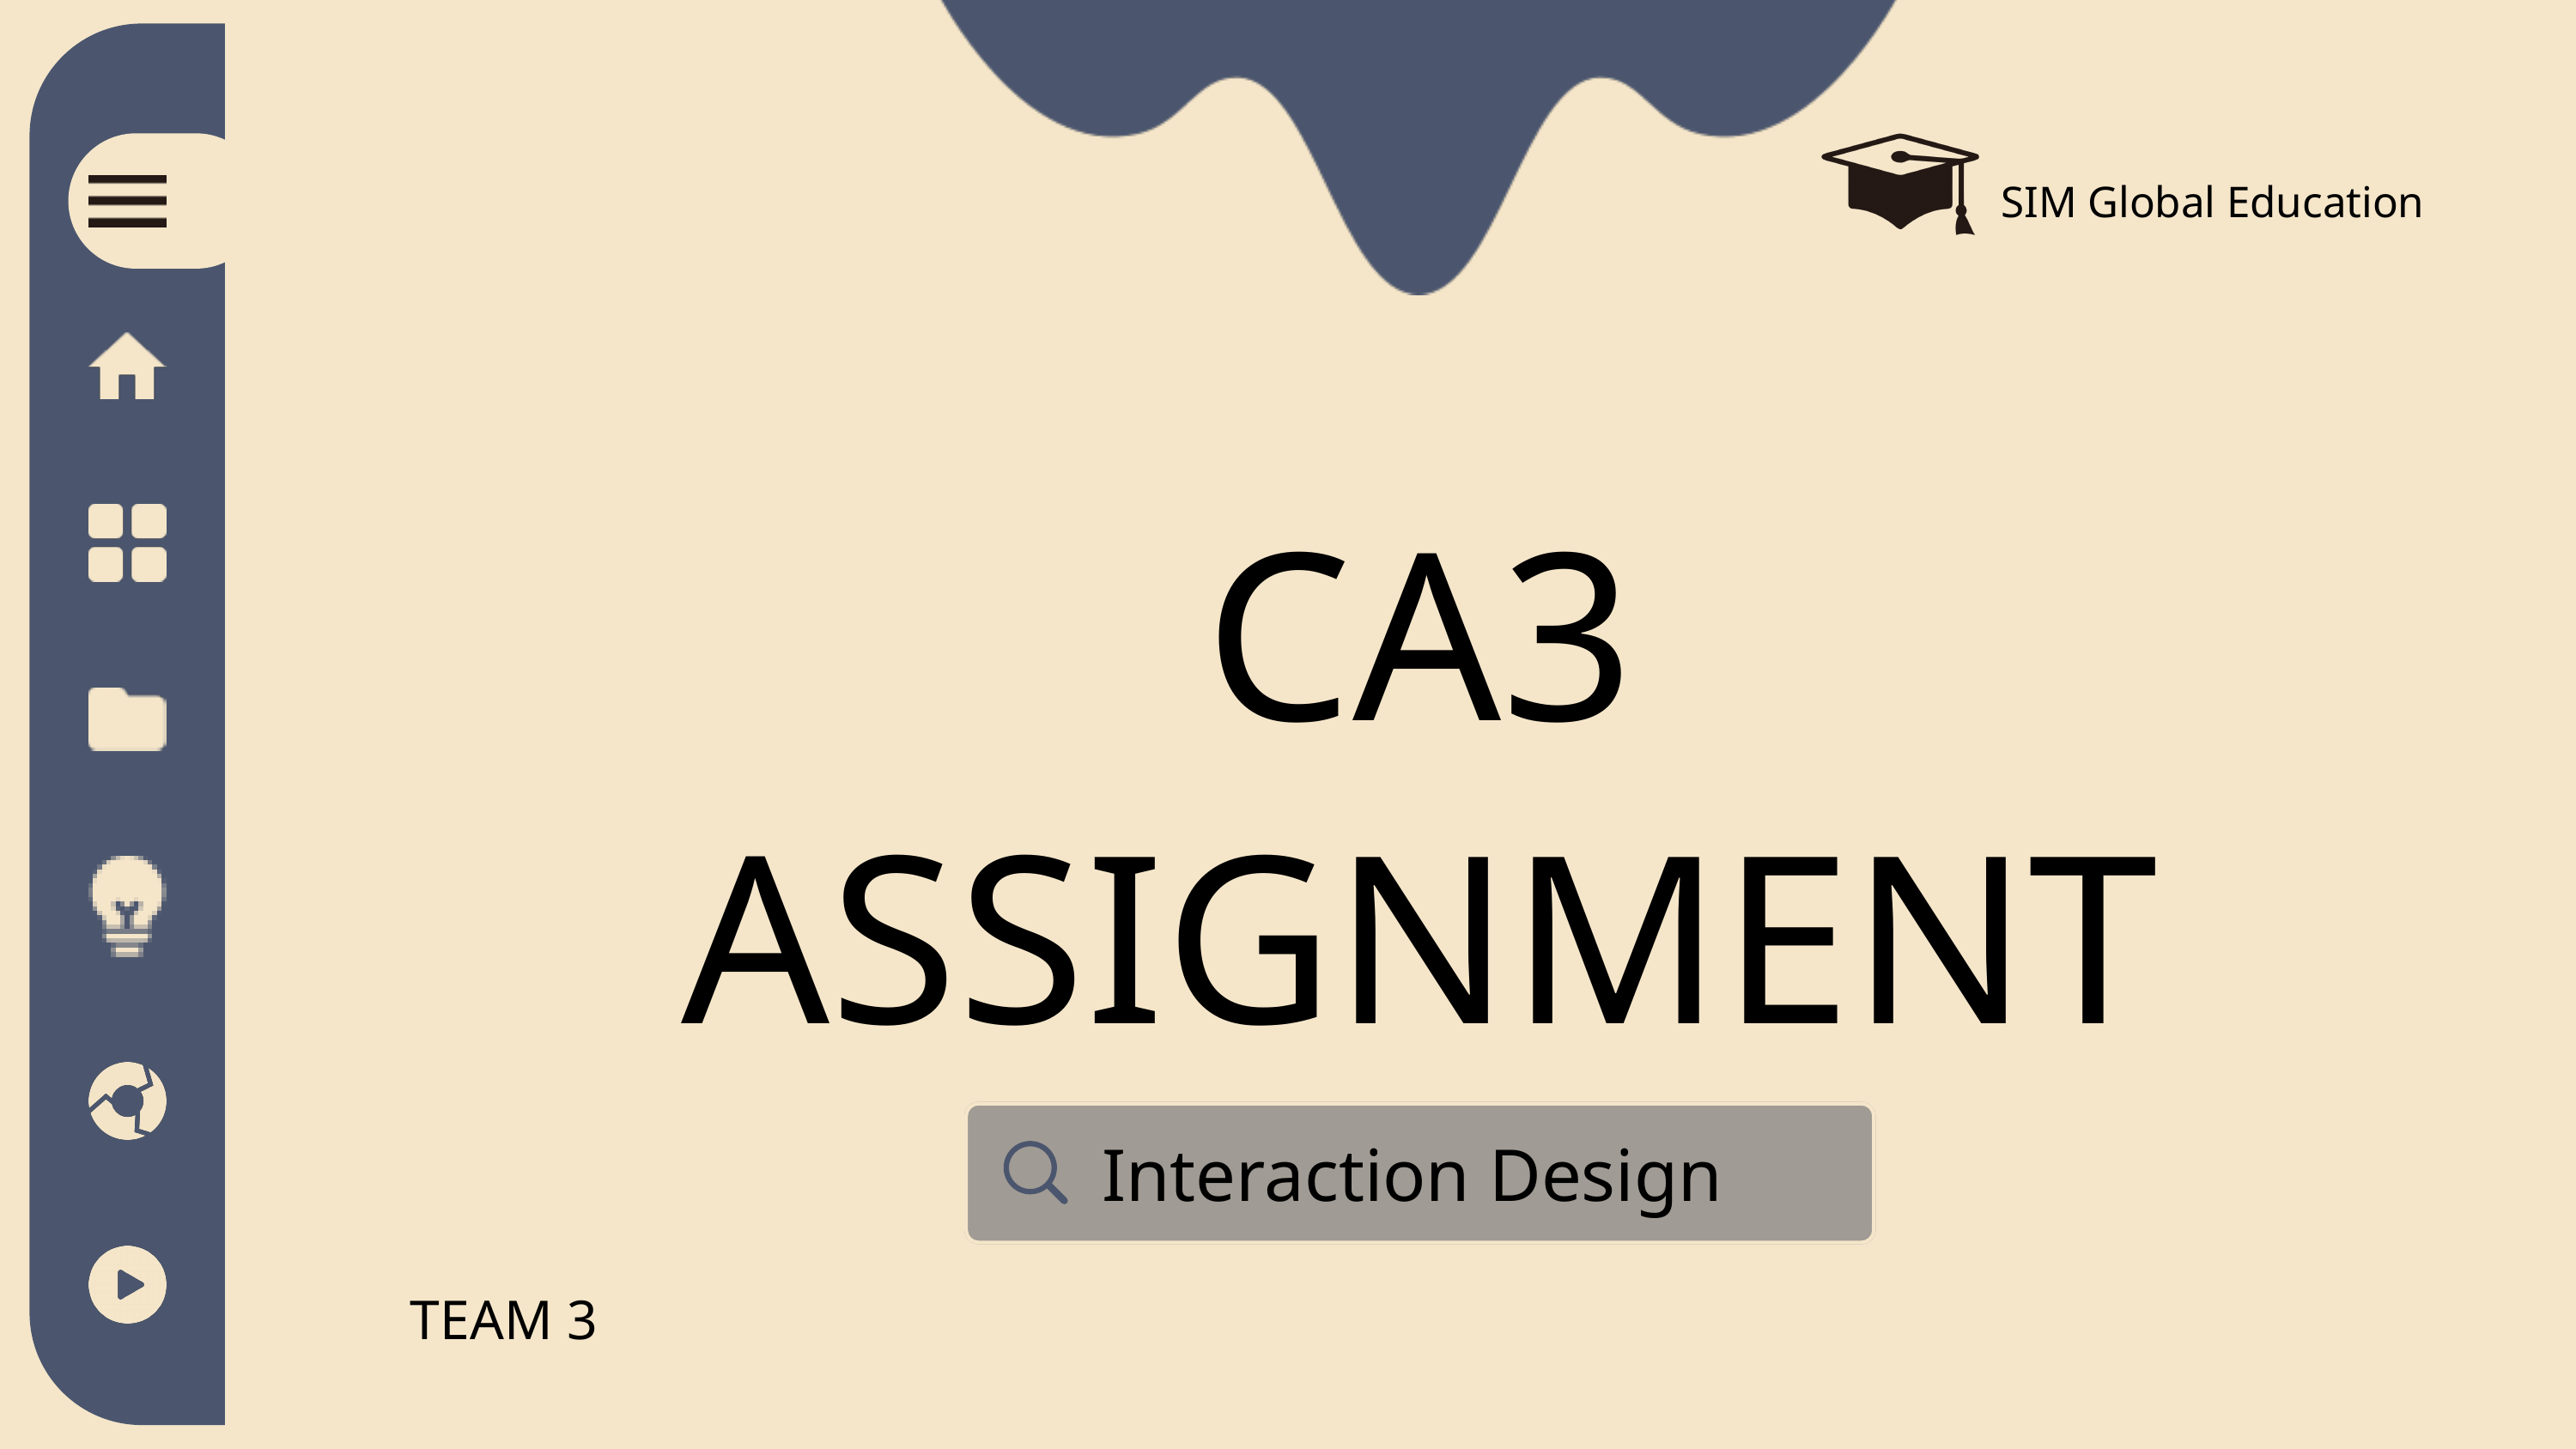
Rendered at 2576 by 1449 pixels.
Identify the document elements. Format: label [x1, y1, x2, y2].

picture [88, 856, 167, 957]
text_box [963, 1101, 1876, 1245]
picture [88, 1062, 167, 1141]
text_box [29, 23, 218, 1426]
picture [88, 332, 167, 399]
text_box [224, 0, 2576, 1449]
picture [88, 504, 167, 583]
picture [939, 0, 1980, 296]
text_box [68, 133, 264, 270]
picture [88, 174, 167, 227]
picture [88, 1246, 167, 1324]
picture [88, 688, 167, 751]
